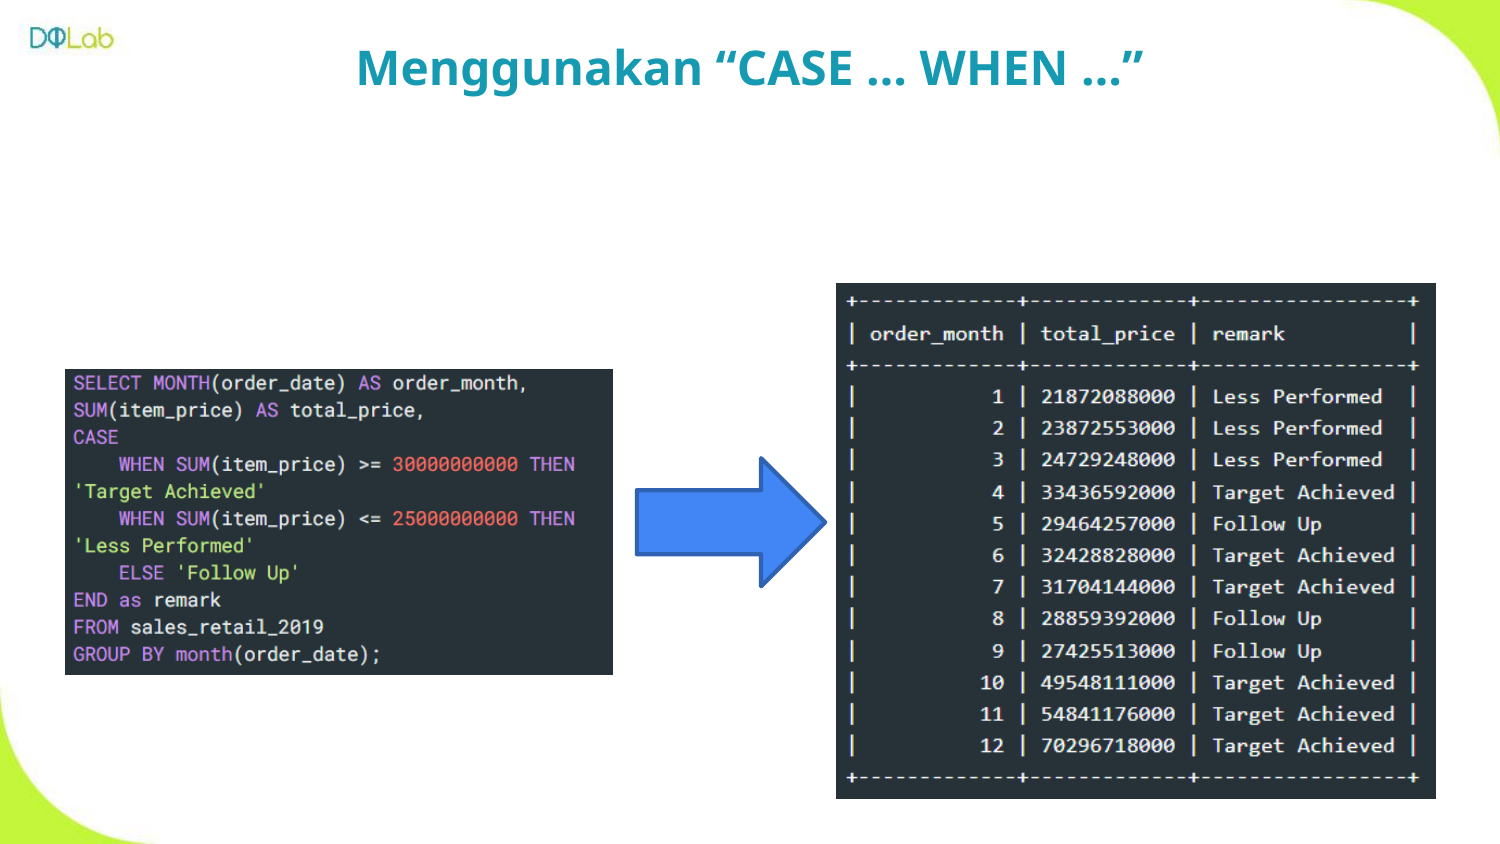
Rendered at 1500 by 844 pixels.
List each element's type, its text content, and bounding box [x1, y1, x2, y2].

list Menggunakan “CASE … WHEN …” [338, 31, 1162, 107]
text_box [634, 456, 828, 589]
picture [0, 0, 1500, 844]
